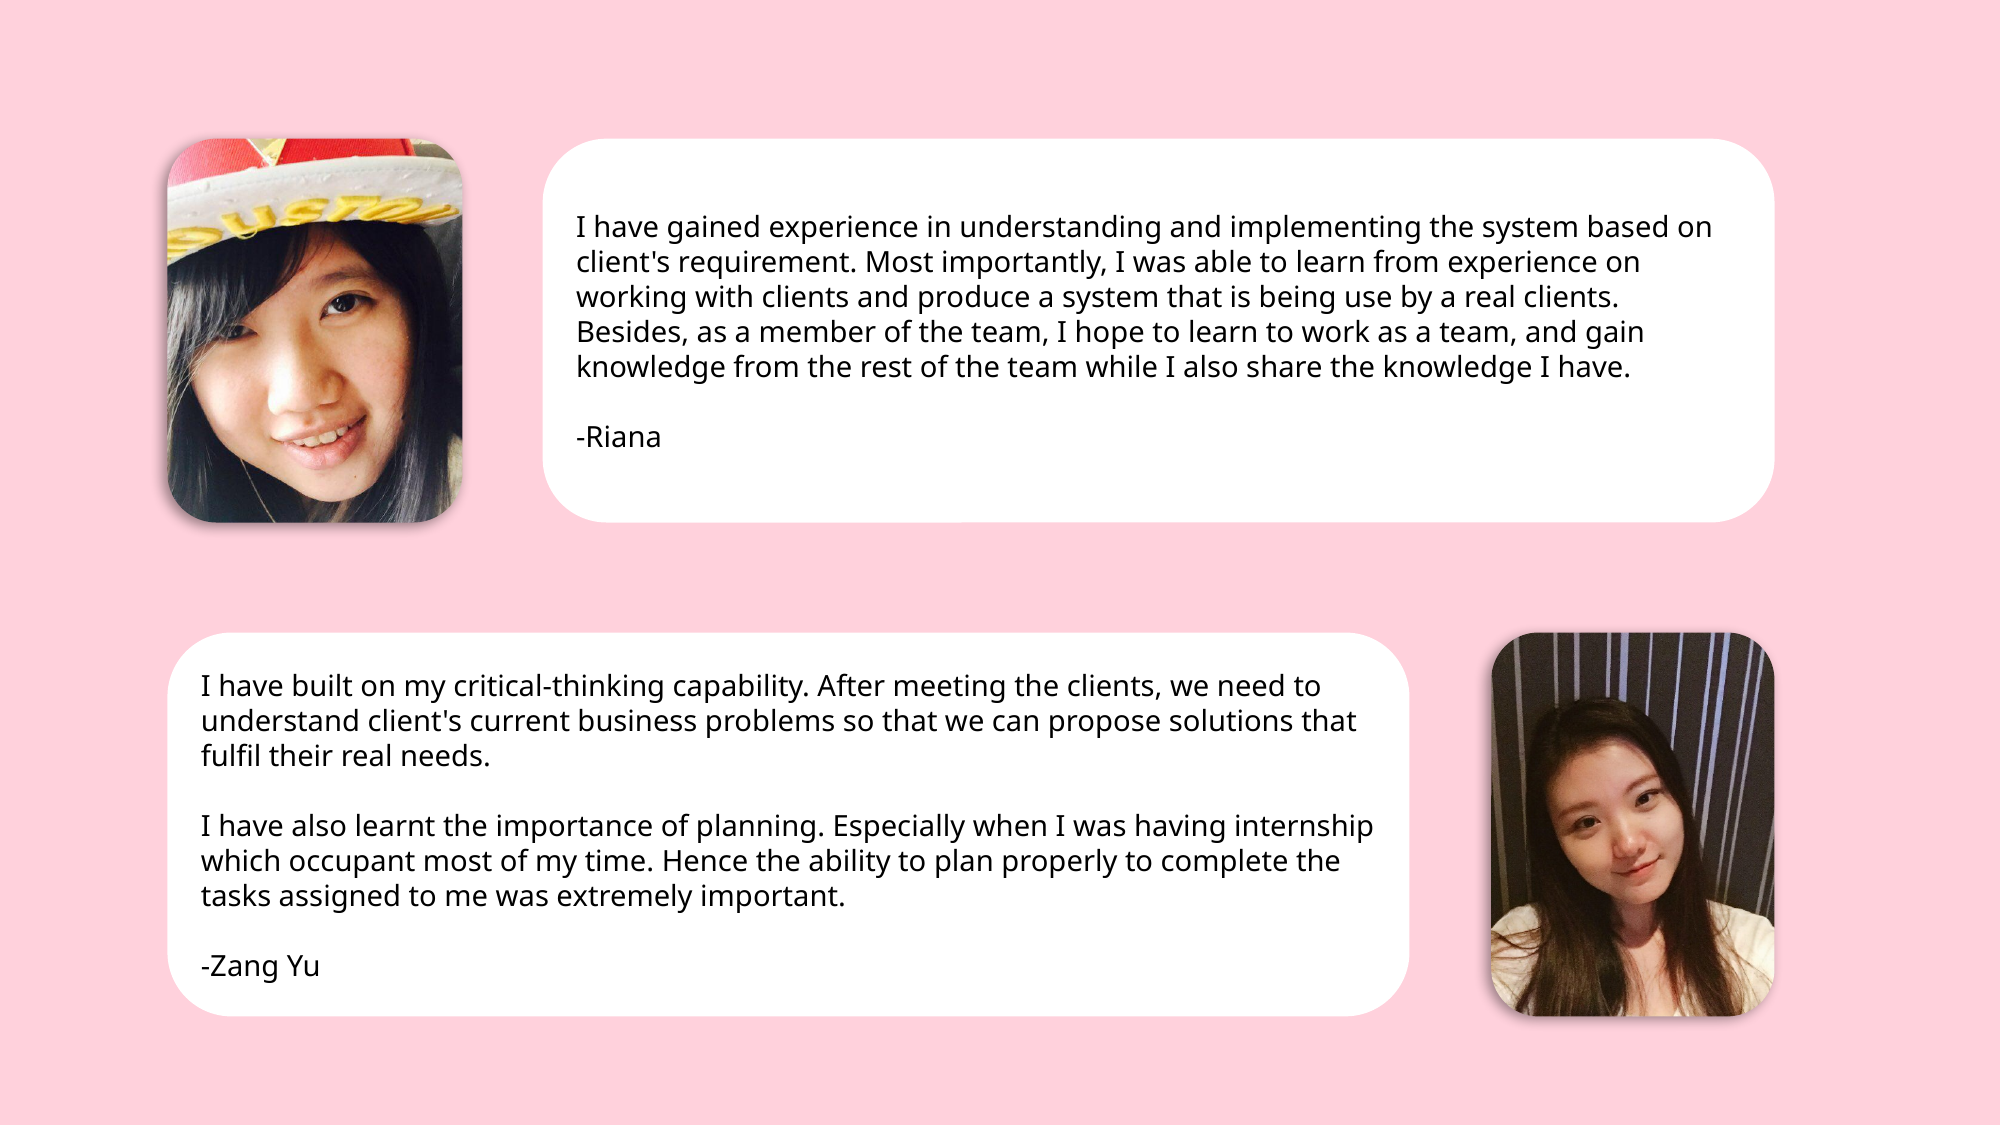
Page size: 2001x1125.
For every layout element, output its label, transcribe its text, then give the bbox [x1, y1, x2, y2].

text_box I have built on my critical-thinking capability. After meeting the clients, we need to understand client's current business problems so that we can propose solutions that fulfil their real needs. I have also learnt the importance of planning. Especially when I was having internship which occupant most of my time. Hence the ability to plan properly to complete the tasks assigned to me was extremely important. -Zang Yu [166, 631, 1411, 1018]
picture [167, 138, 463, 523]
text_box I have gained experience in understanding and implementing the system based on client's requirement. Most importantly, I was able to learn from experience on working with clients and produce a system that is being use by a real clients. Besides, as a member of the team, I hope to learn to work as a team, and gain knowledge from the rest of the team while I also share the knowledge I have. -Riana [541, 137, 1776, 524]
picture [1491, 632, 1775, 1017]
